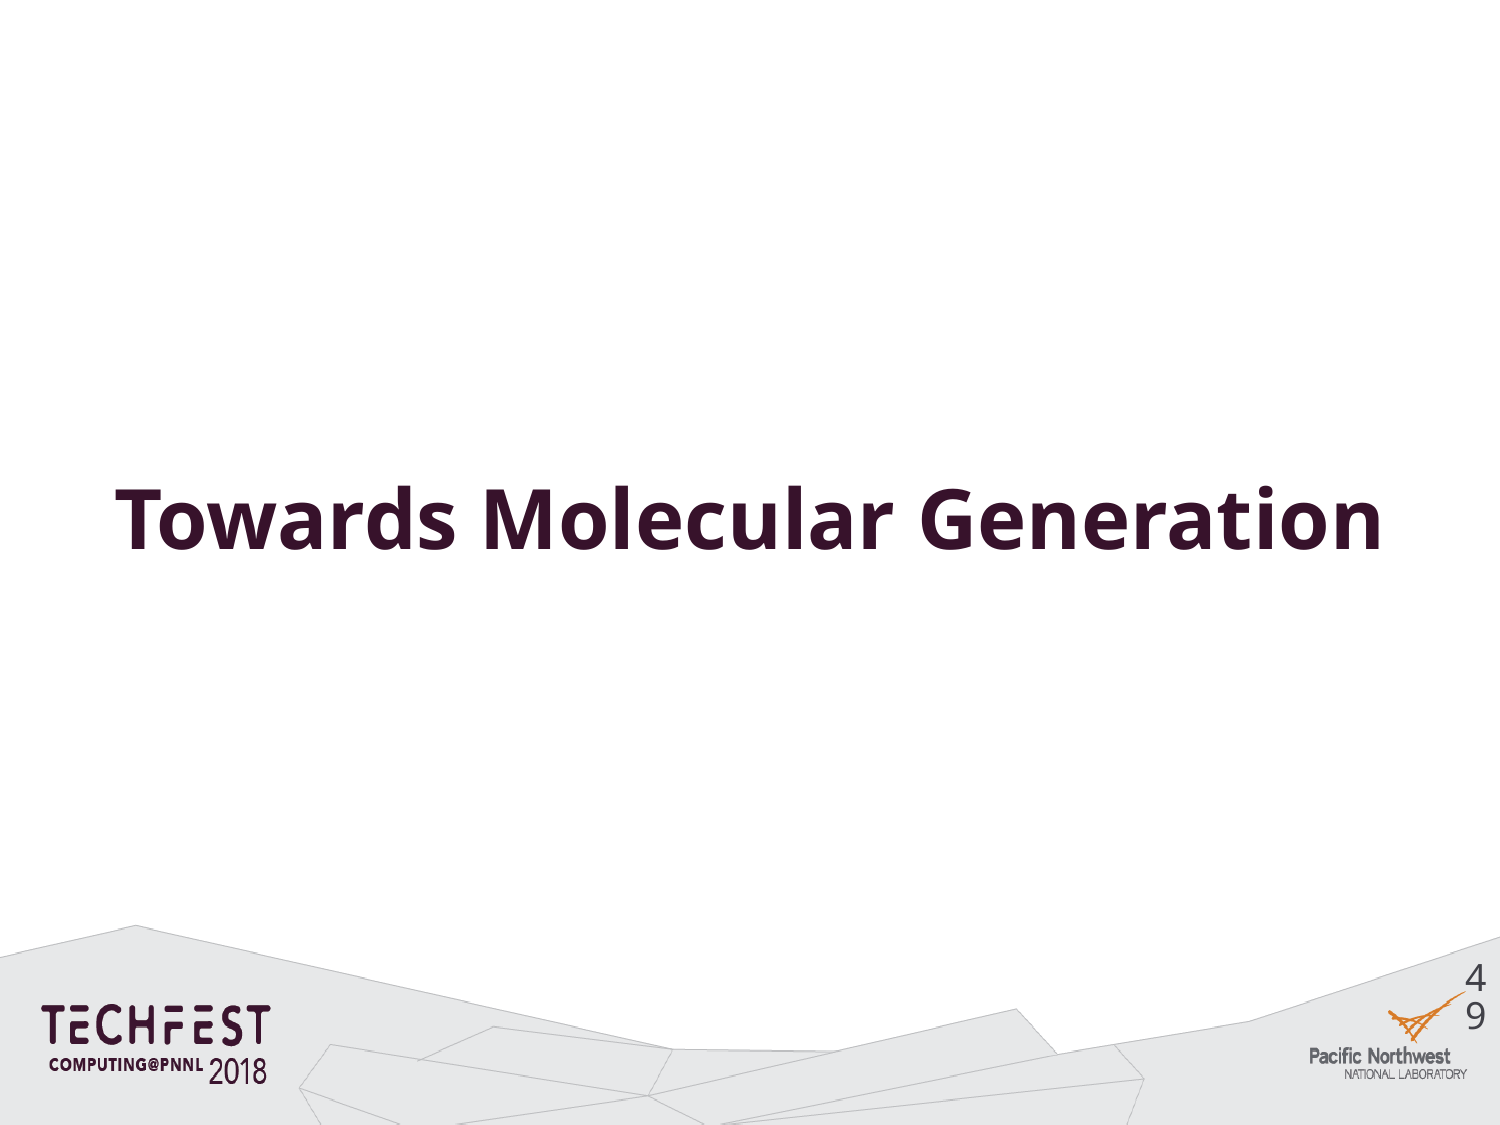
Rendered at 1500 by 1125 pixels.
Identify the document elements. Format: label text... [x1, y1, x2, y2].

title Towards Molecular Generation [50, 458, 1451, 575]
picture [0, 0, 1500, 1125]
slide_number 49 [1450, 946, 1500, 1007]
